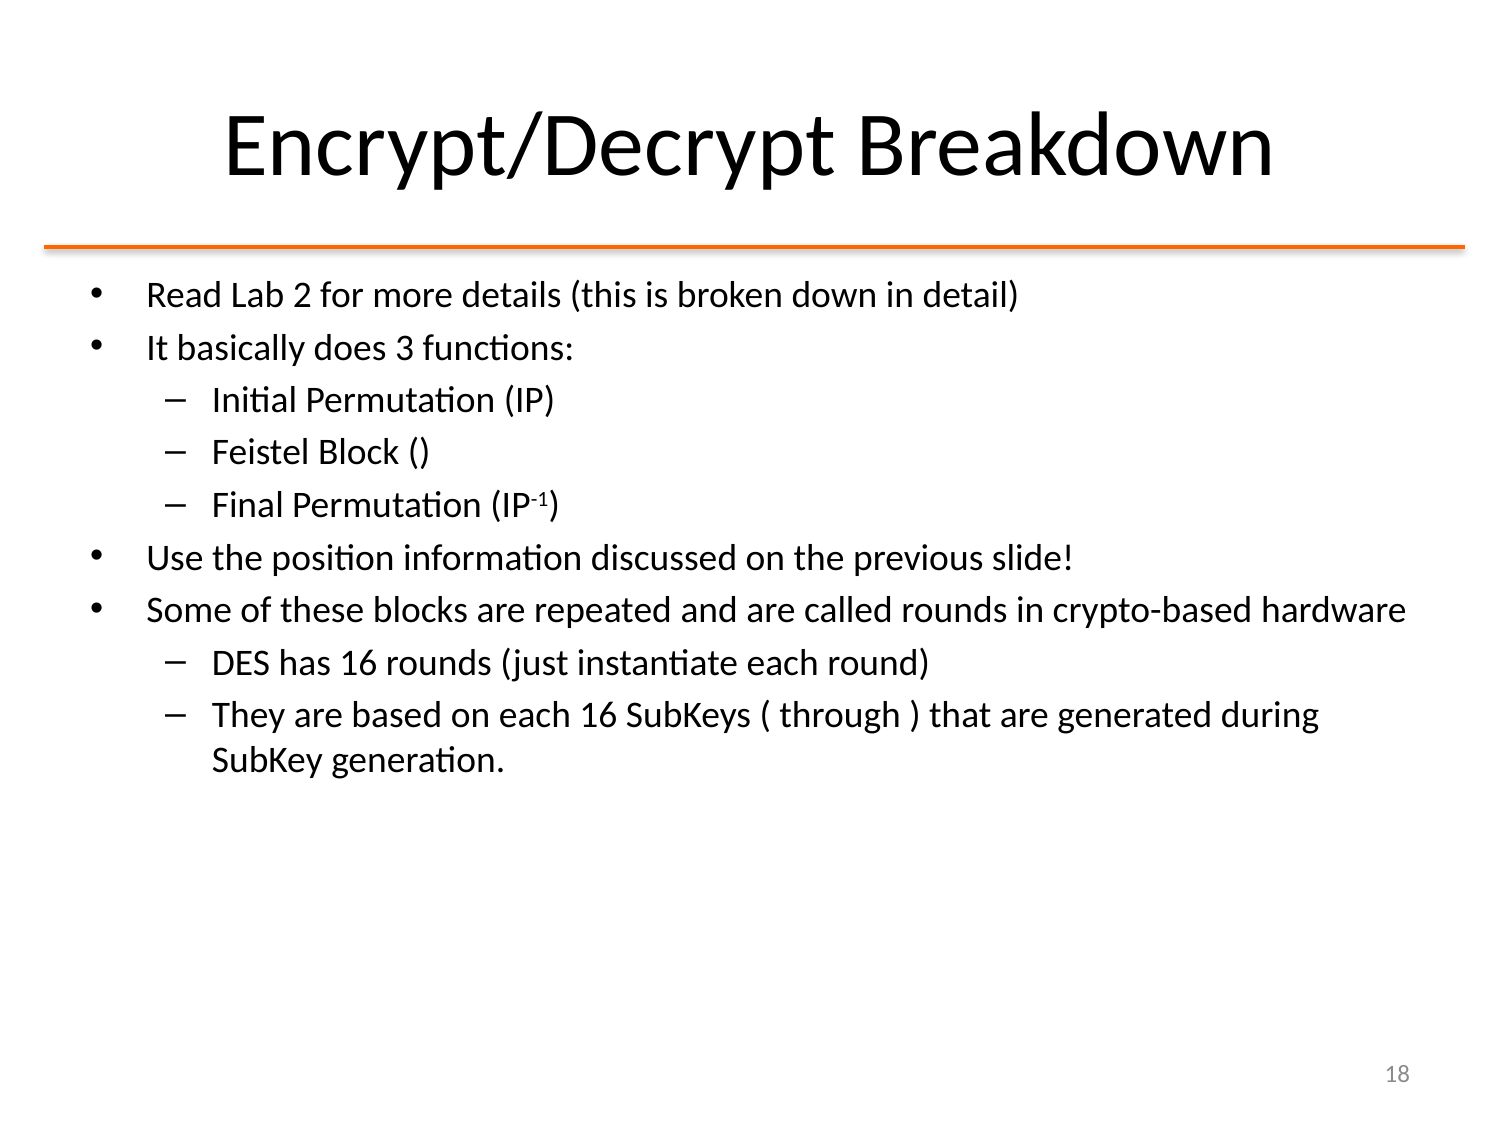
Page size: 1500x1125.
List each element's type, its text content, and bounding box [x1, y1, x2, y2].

slide_number 18 [1074, 1042, 1425, 1103]
title Encrypt/Decrypt Breakdown [75, 45, 1425, 233]
